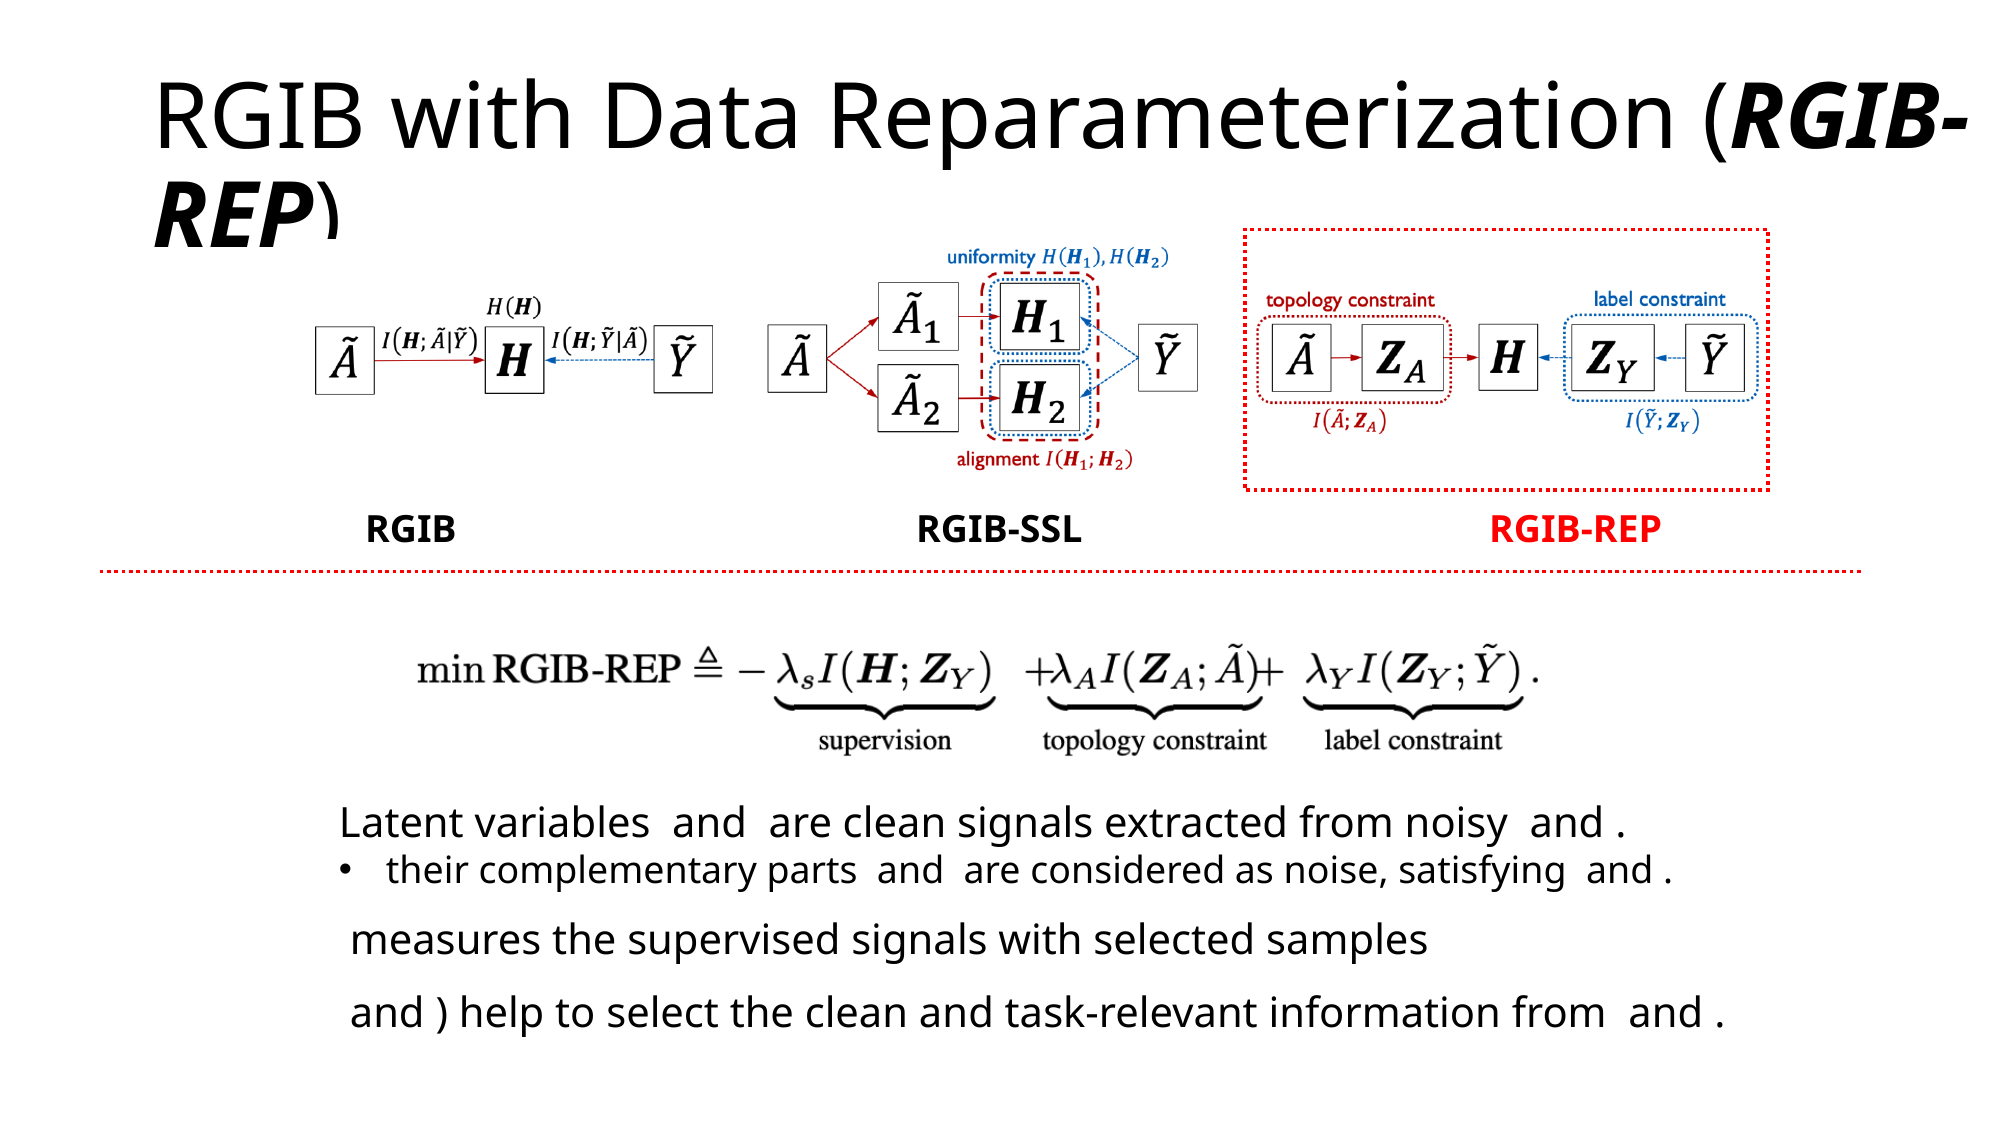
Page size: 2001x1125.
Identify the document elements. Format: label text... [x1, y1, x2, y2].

picture [307, 239, 1769, 478]
text_box RGIB [350, 497, 472, 558]
title RGIB with Data Reparameterization (RGIB-REP) [137, 59, 2000, 278]
text_box RGIB-REP [1474, 497, 1678, 558]
text_box [1244, 478, 1769, 491]
text_box RGIB-SSL [901, 497, 1098, 558]
text_box [1244, 229, 1769, 239]
picture [397, 624, 1565, 764]
